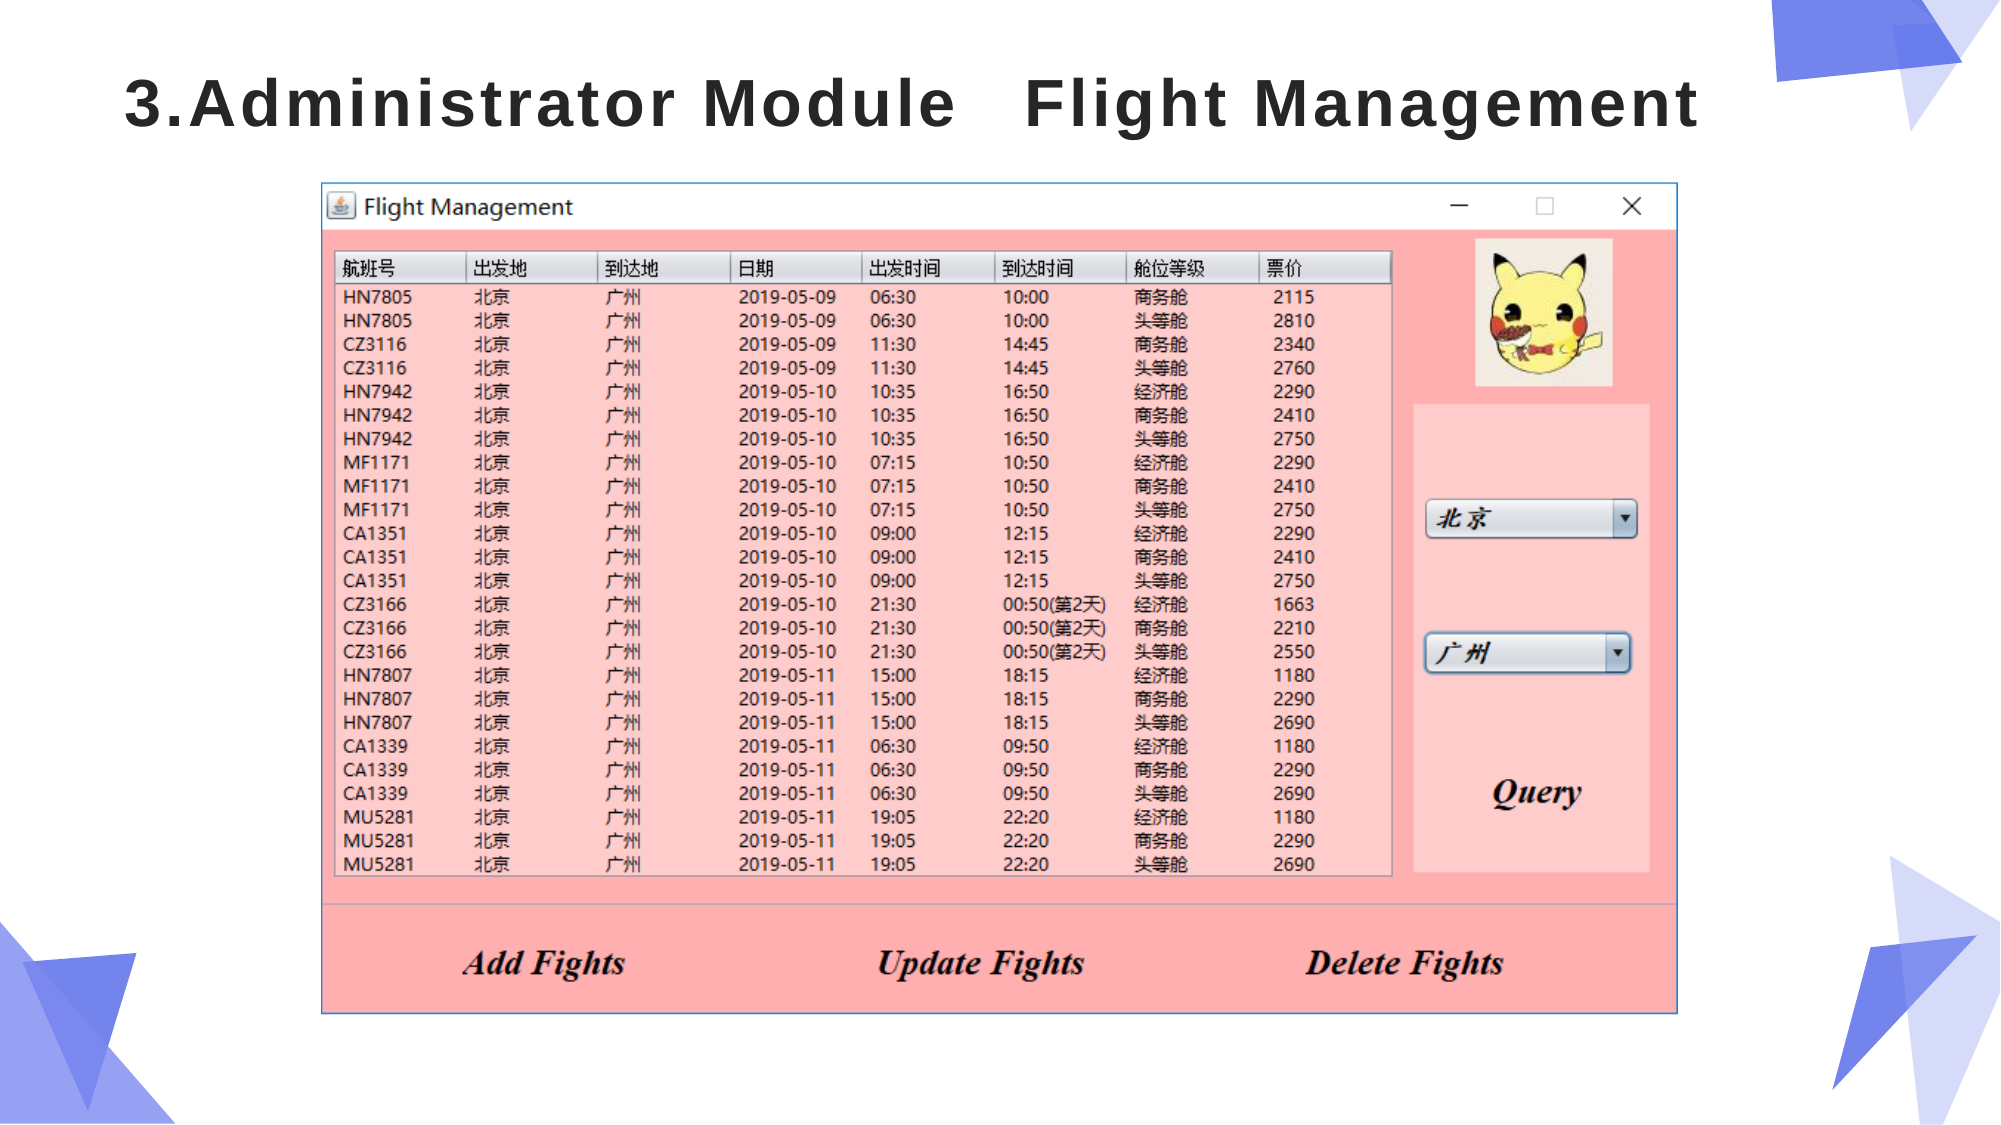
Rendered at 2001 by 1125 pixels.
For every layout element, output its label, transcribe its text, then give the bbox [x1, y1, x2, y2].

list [321, 156, 1678, 1041]
title 3.Administrator Module Flight Management [109, 52, 1891, 146]
